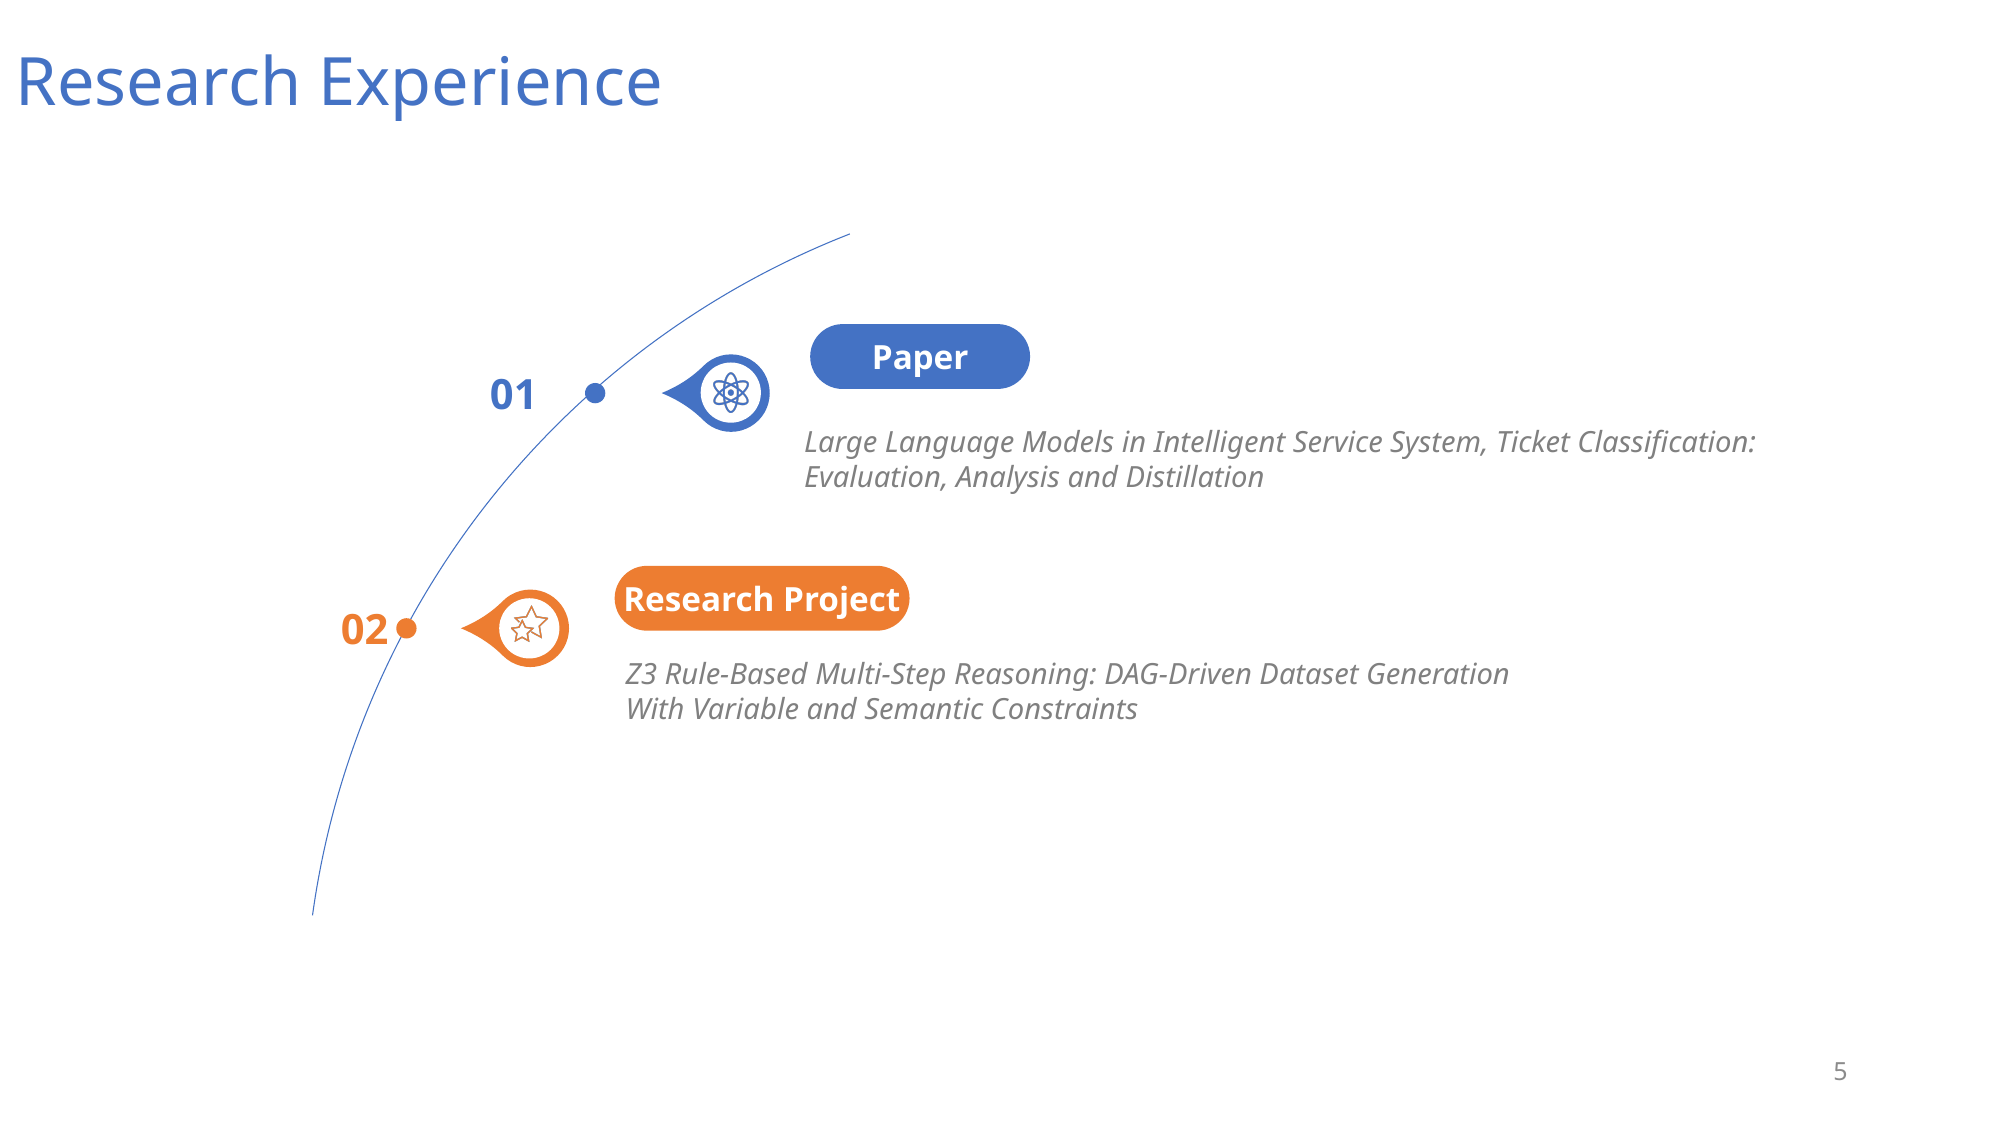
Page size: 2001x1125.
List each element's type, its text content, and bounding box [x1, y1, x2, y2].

text_box Research Experience [0, 31, 679, 127]
slide_number 5 [1412, 1042, 1863, 1103]
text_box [326, 228, 1762, 978]
